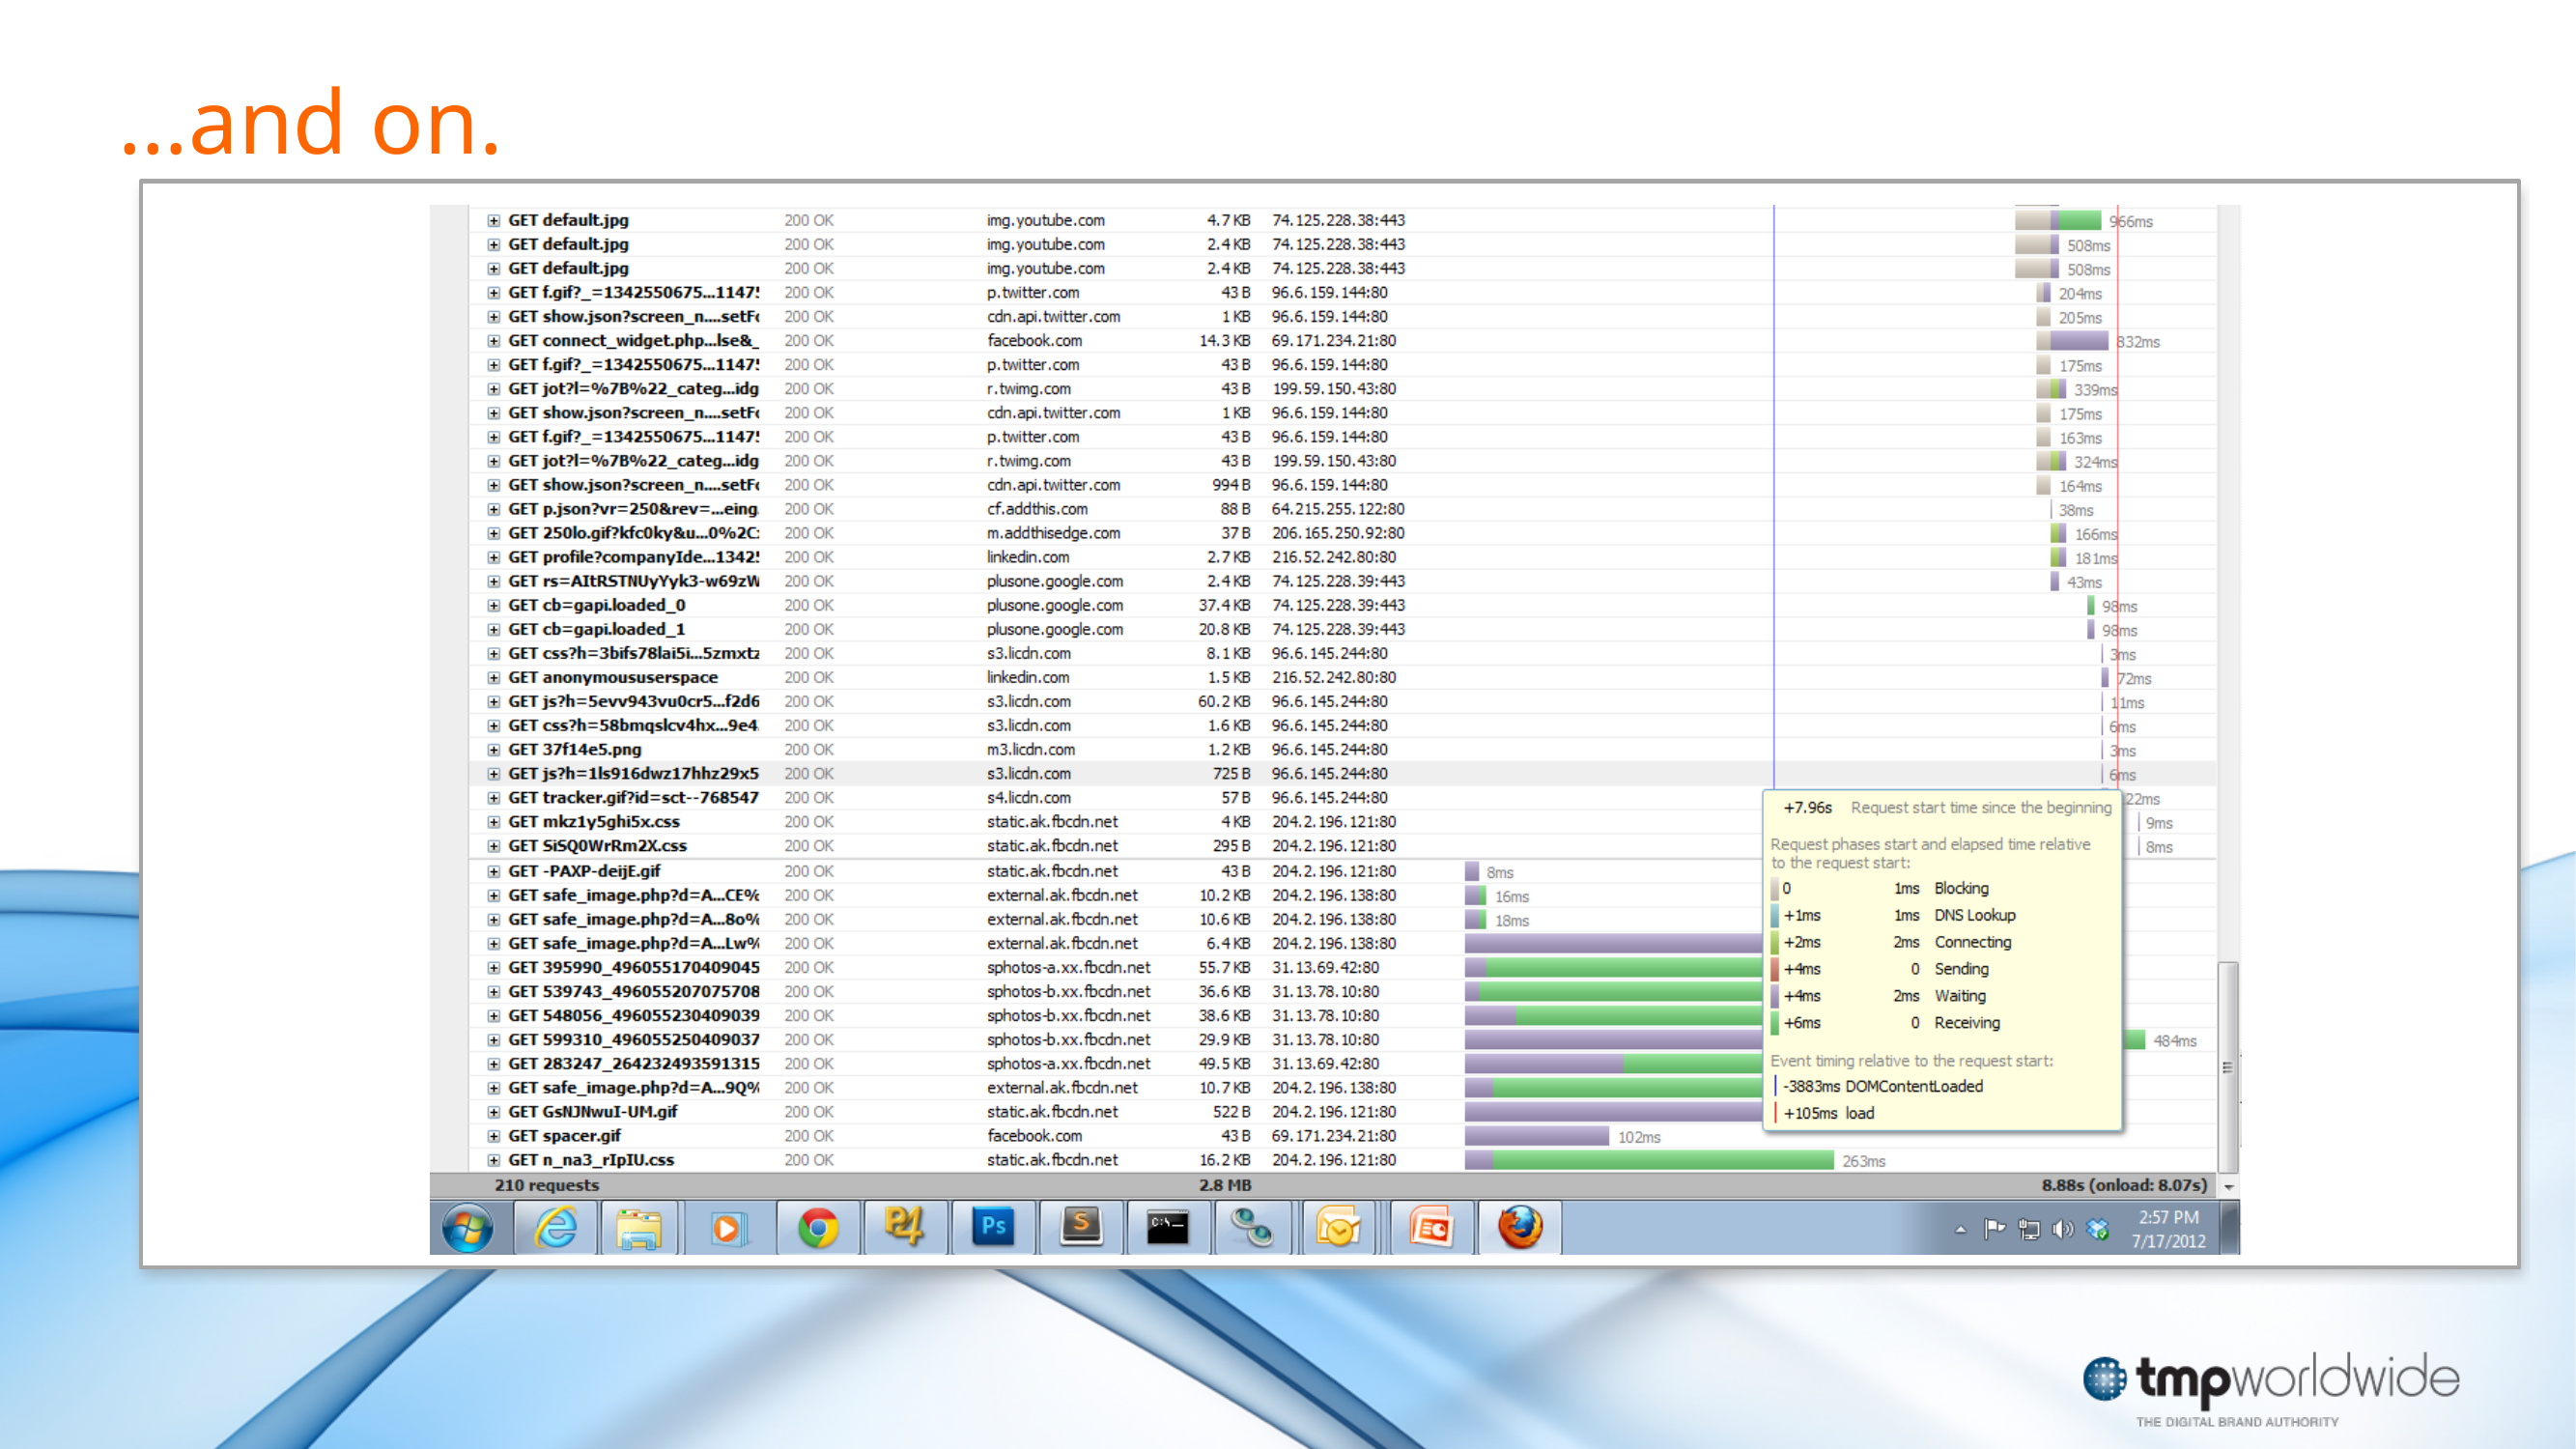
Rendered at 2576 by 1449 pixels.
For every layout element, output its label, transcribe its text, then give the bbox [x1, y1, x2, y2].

text_box …and on. [104, 58, 2423, 217]
picture [429, 205, 2243, 1256]
text_box [140, 181, 2520, 1268]
picture [0, 851, 2576, 1449]
